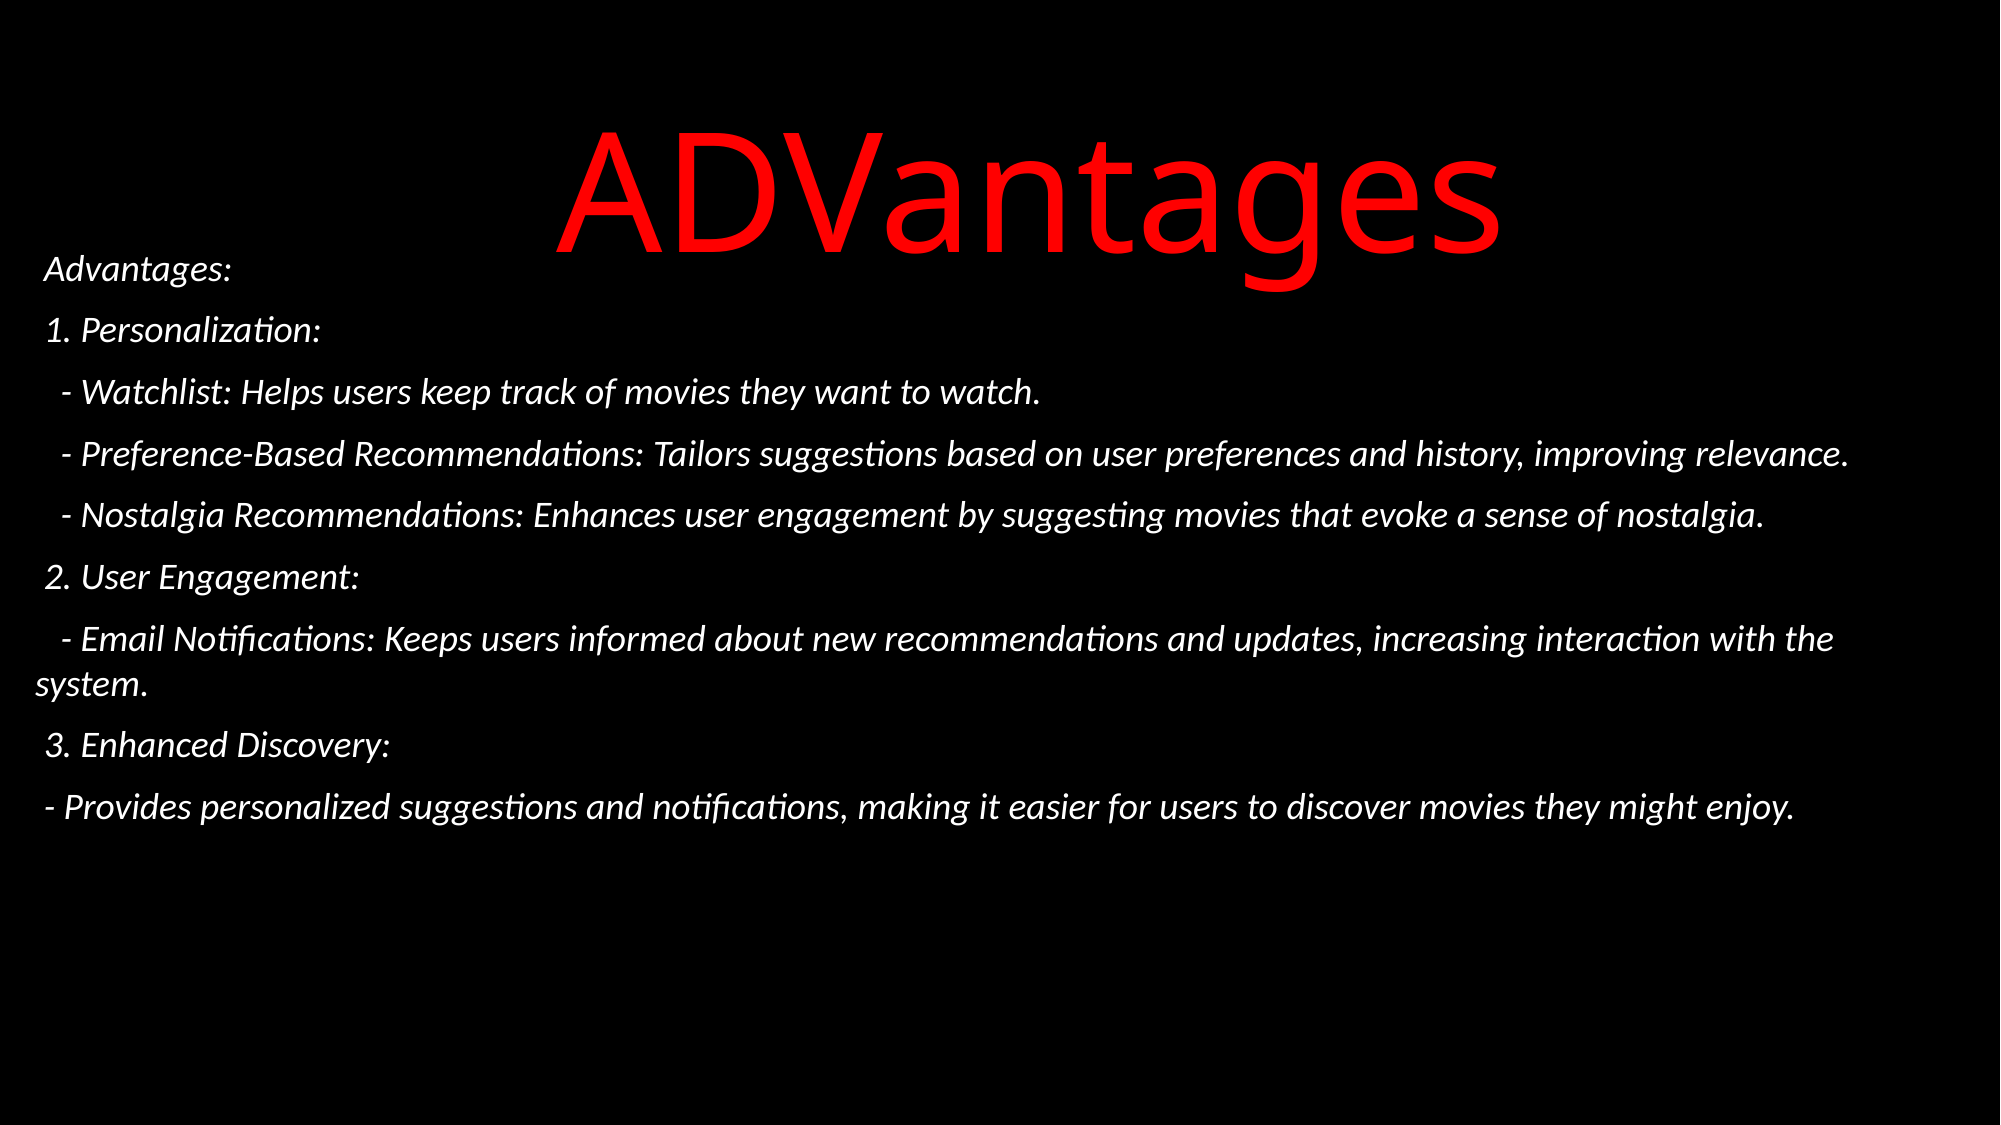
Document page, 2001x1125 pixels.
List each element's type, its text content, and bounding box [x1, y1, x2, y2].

text_box ADVantages [268, 78, 1795, 236]
text_box Advantages: 1. Personalization: - Watchlist: Helps users keep track of movies they want to watch. - Preference-Based Recommendations: Tailors suggestions based on user preferences and history, improving relevance. - Nostalgia Recommendations: Enhances user engagement by suggesting movies that evoke a sense of nostalgia. 2. User Engagement: - Email Notifications: Keeps users informed about new recommendations and updates, increasing interaction with the system. 3. Enhanced Discovery: - Provides personalized suggestions and notifications, making it easier for users to discover movies they might enjoy. [20, 236, 1968, 835]
